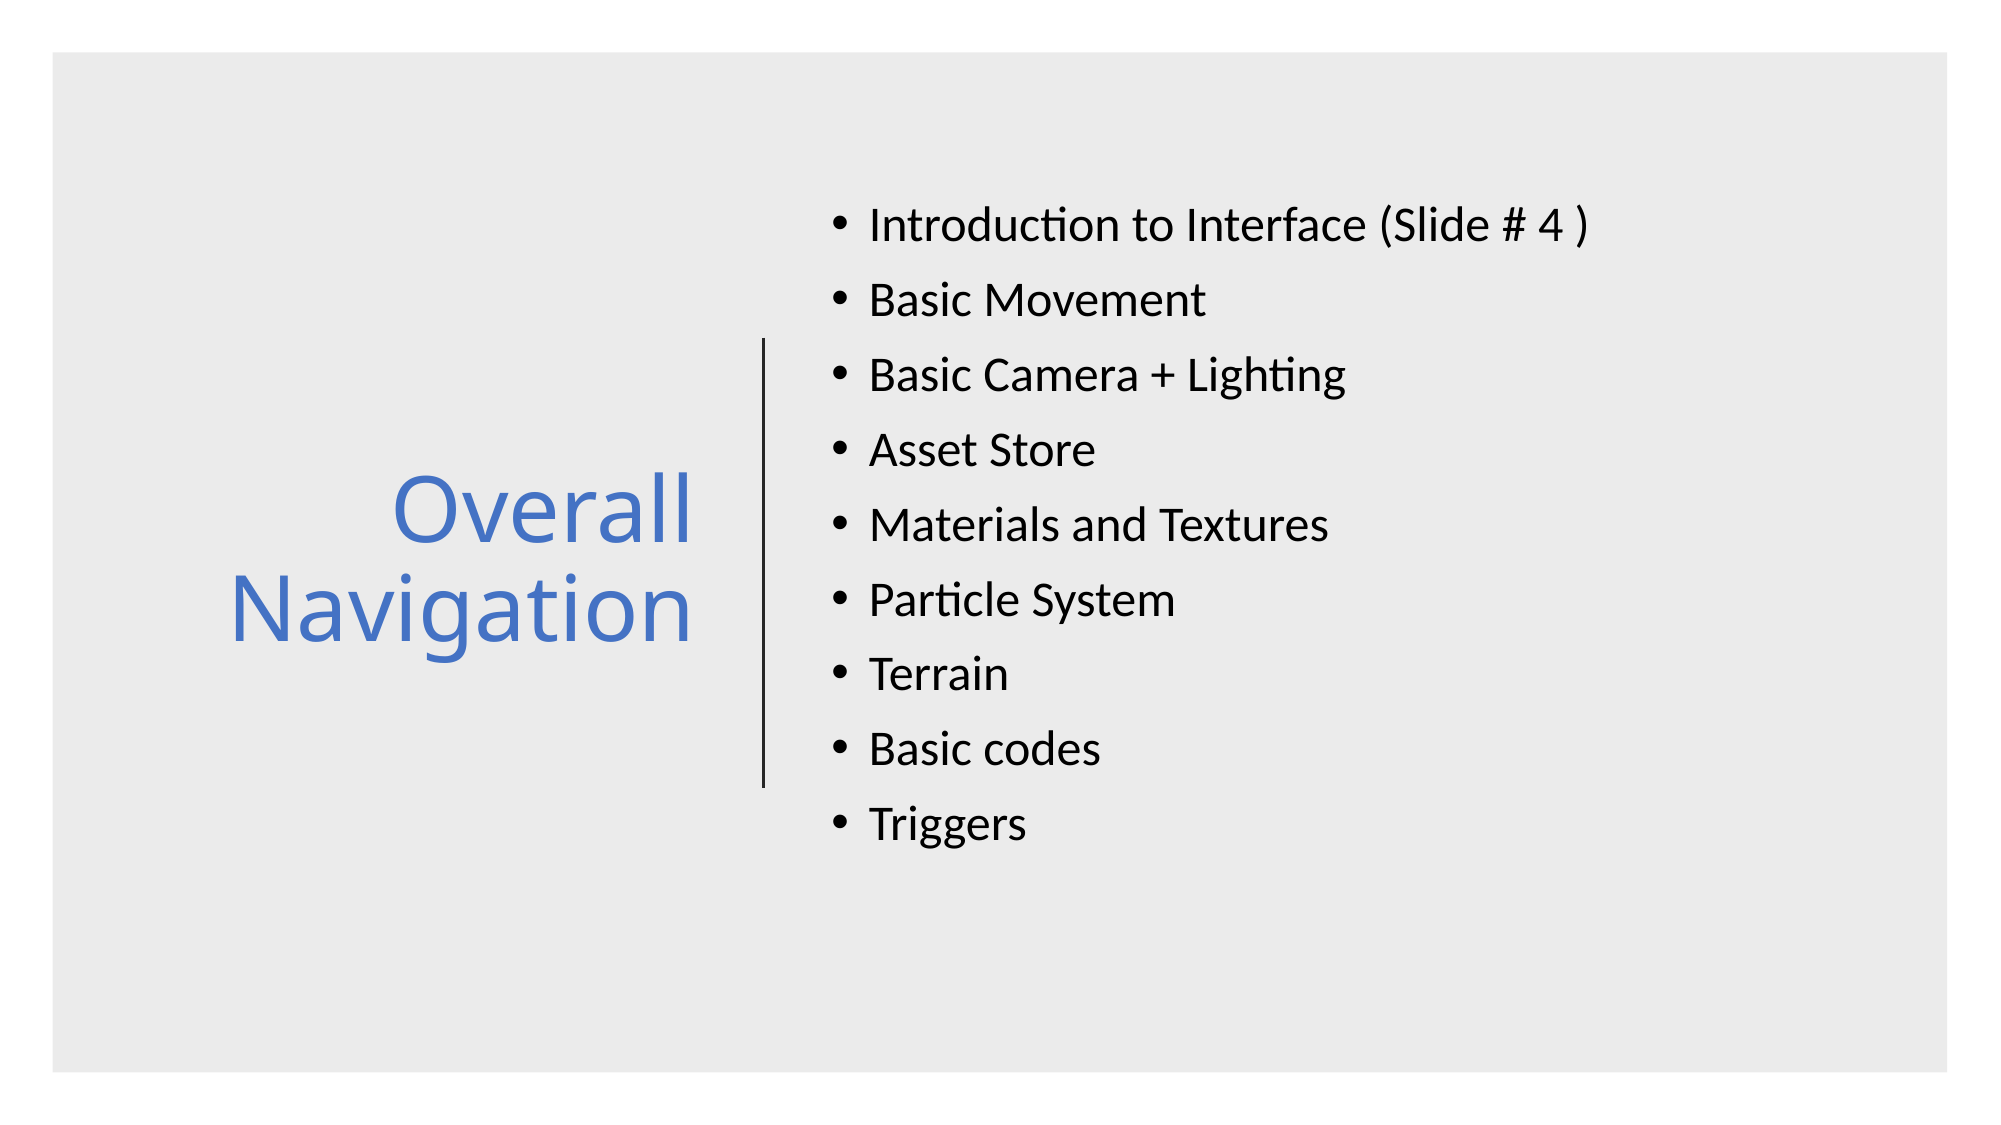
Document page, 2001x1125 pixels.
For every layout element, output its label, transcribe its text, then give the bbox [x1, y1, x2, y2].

title Overall Navigation [137, 158, 711, 967]
text_box [52, 51, 1948, 1073]
list Introduction to Interface (Slide # 4 ) Basic Movement Basic Camera + Lighting Asset Store Materials and Textures Particle System Terrain Basic codes Triggers [816, 158, 1863, 967]
